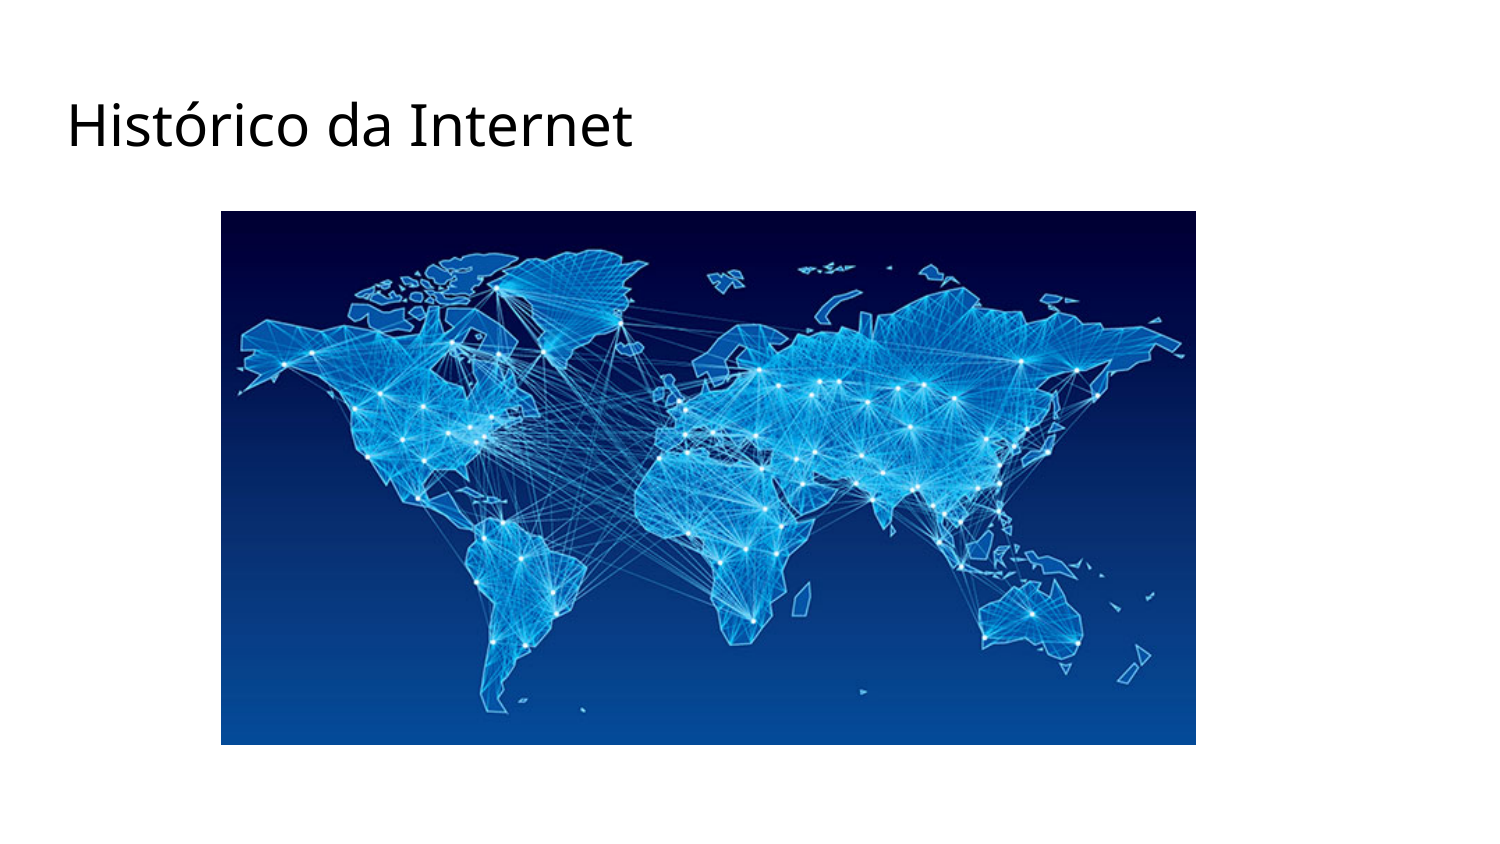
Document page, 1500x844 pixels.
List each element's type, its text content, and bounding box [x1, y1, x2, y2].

picture [221, 211, 1196, 745]
title Histórico da Internet [51, 72, 1449, 167]
